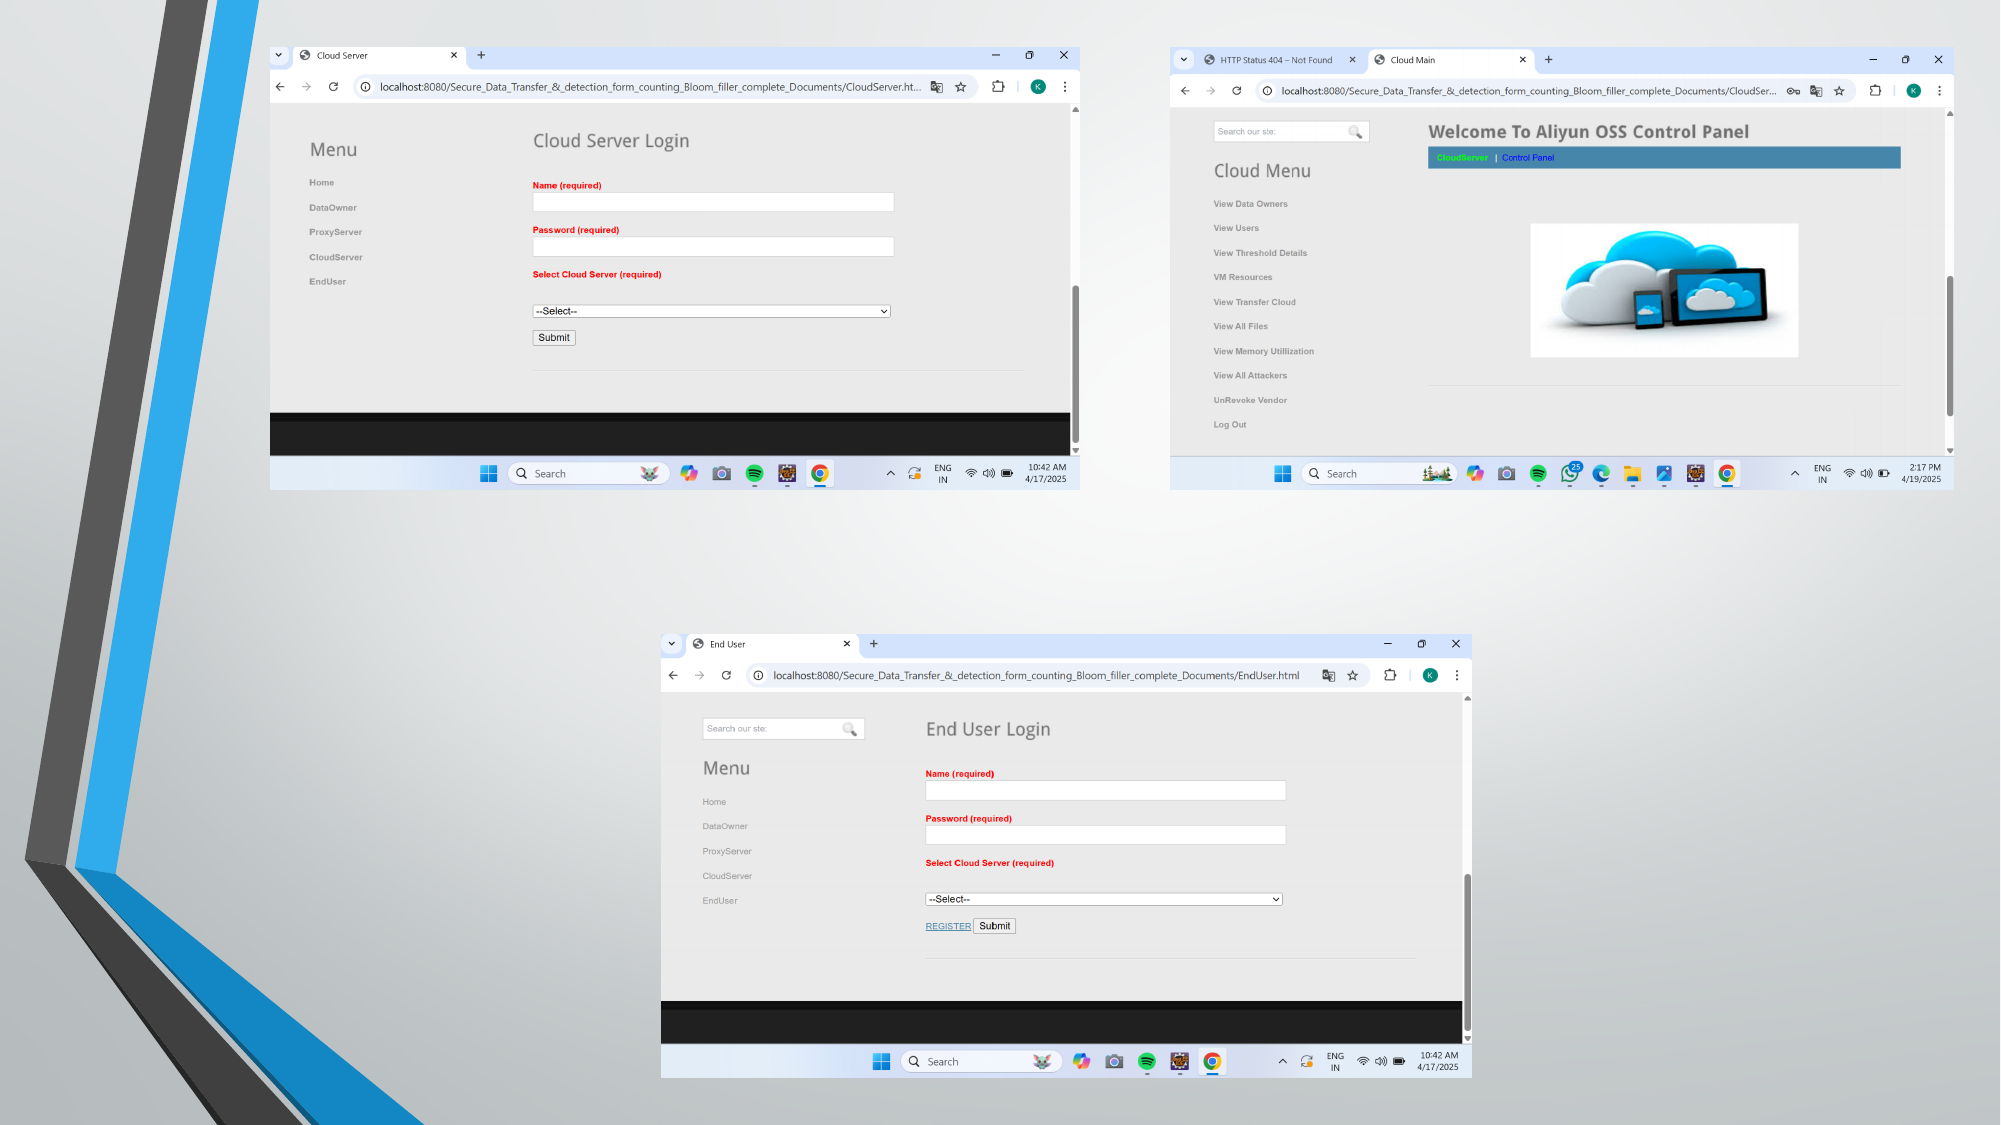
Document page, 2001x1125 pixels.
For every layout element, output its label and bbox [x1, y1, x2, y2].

picture [1169, 47, 1954, 491]
picture [661, 634, 1472, 1078]
picture [269, 47, 1081, 491]
